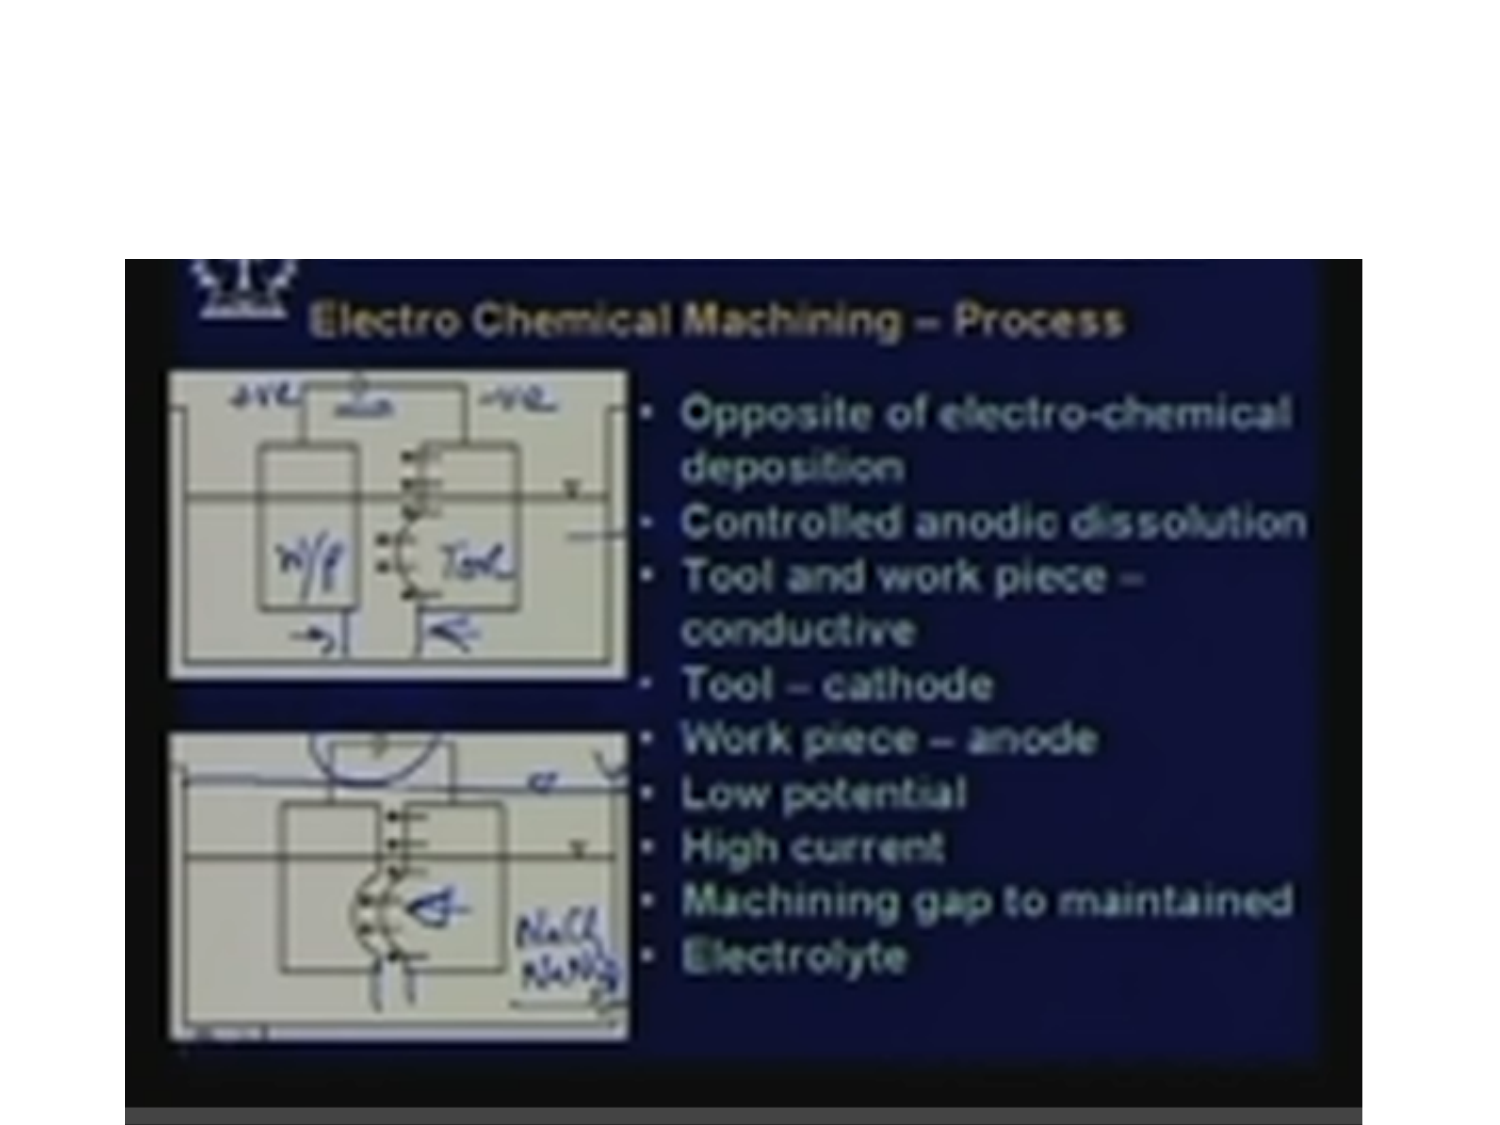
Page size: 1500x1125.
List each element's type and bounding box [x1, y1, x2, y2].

list [124, 258, 1363, 1125]
